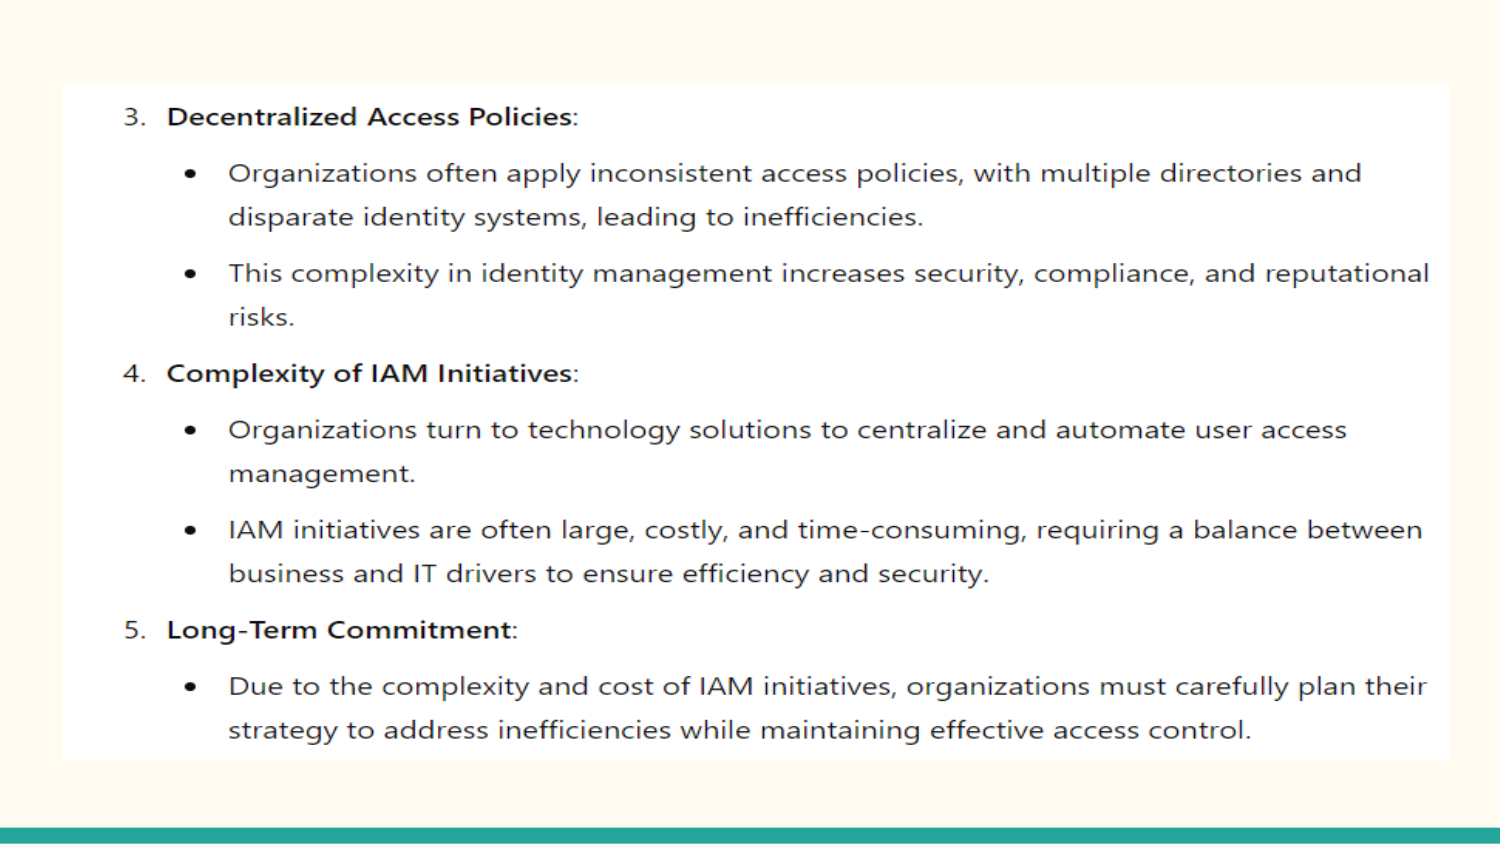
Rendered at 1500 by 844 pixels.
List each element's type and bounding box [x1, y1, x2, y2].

picture [63, 83, 1450, 761]
